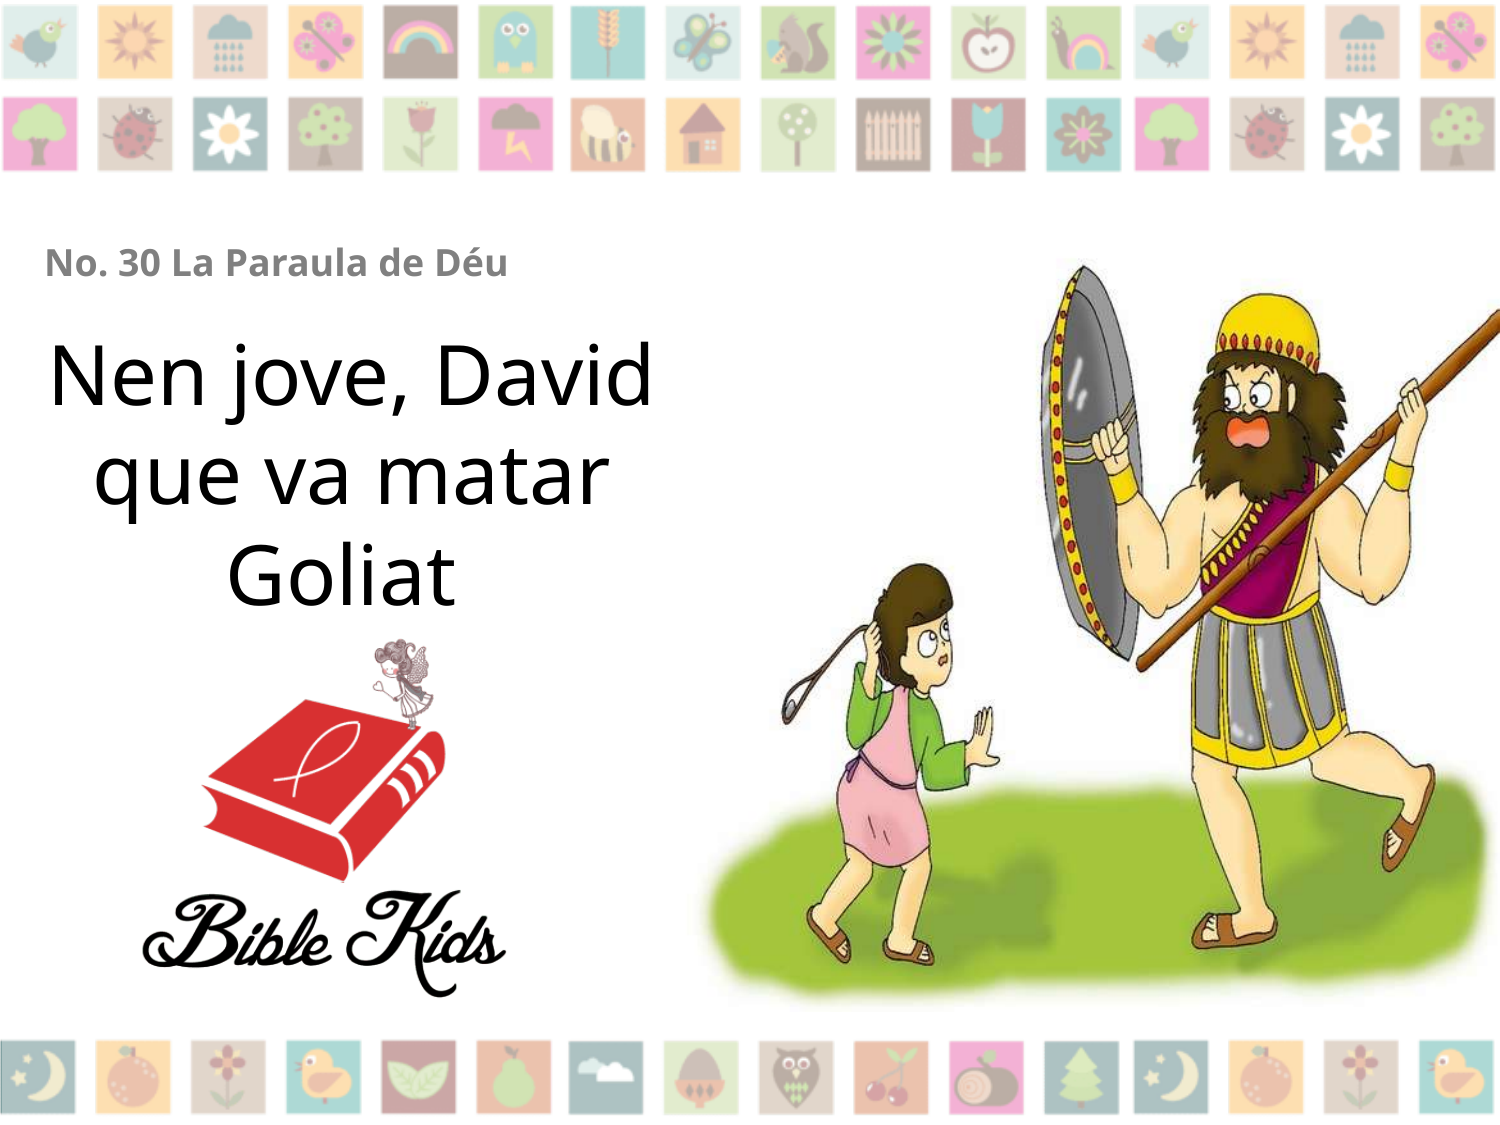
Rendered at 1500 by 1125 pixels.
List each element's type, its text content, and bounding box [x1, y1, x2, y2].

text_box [0, 3, 1500, 181]
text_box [0, 1028, 1500, 1118]
text_box Nen jove, David que va matar Goliat [29, 314, 661, 730]
picture [666, 196, 1500, 1013]
picture [117, 600, 544, 1027]
text_box No. 30 La Paraula de Déu [29, 231, 526, 292]
